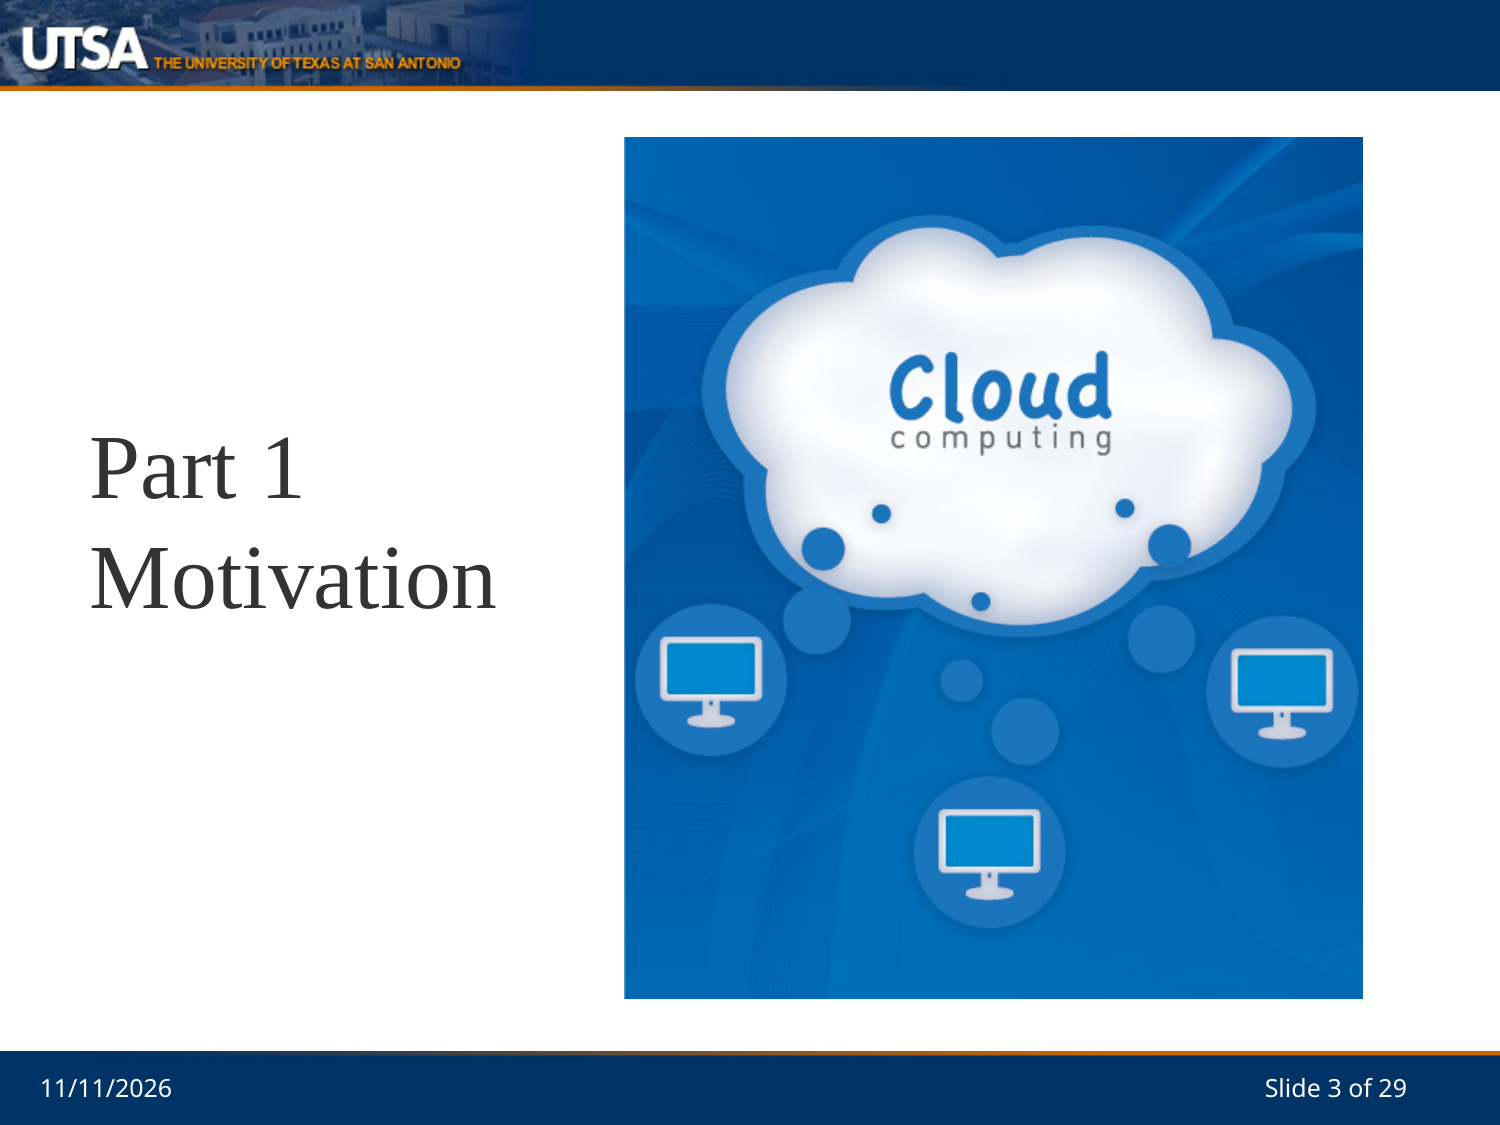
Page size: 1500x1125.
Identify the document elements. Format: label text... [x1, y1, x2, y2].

picture [0, 0, 1500, 91]
slide_number Slide 3 of 29 [1250, 1065, 1488, 1125]
picture [0, 1051, 1500, 1125]
text_box Part 1 Motivation [75, 399, 582, 635]
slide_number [24, 1065, 213, 1125]
picture [624, 137, 1363, 999]
